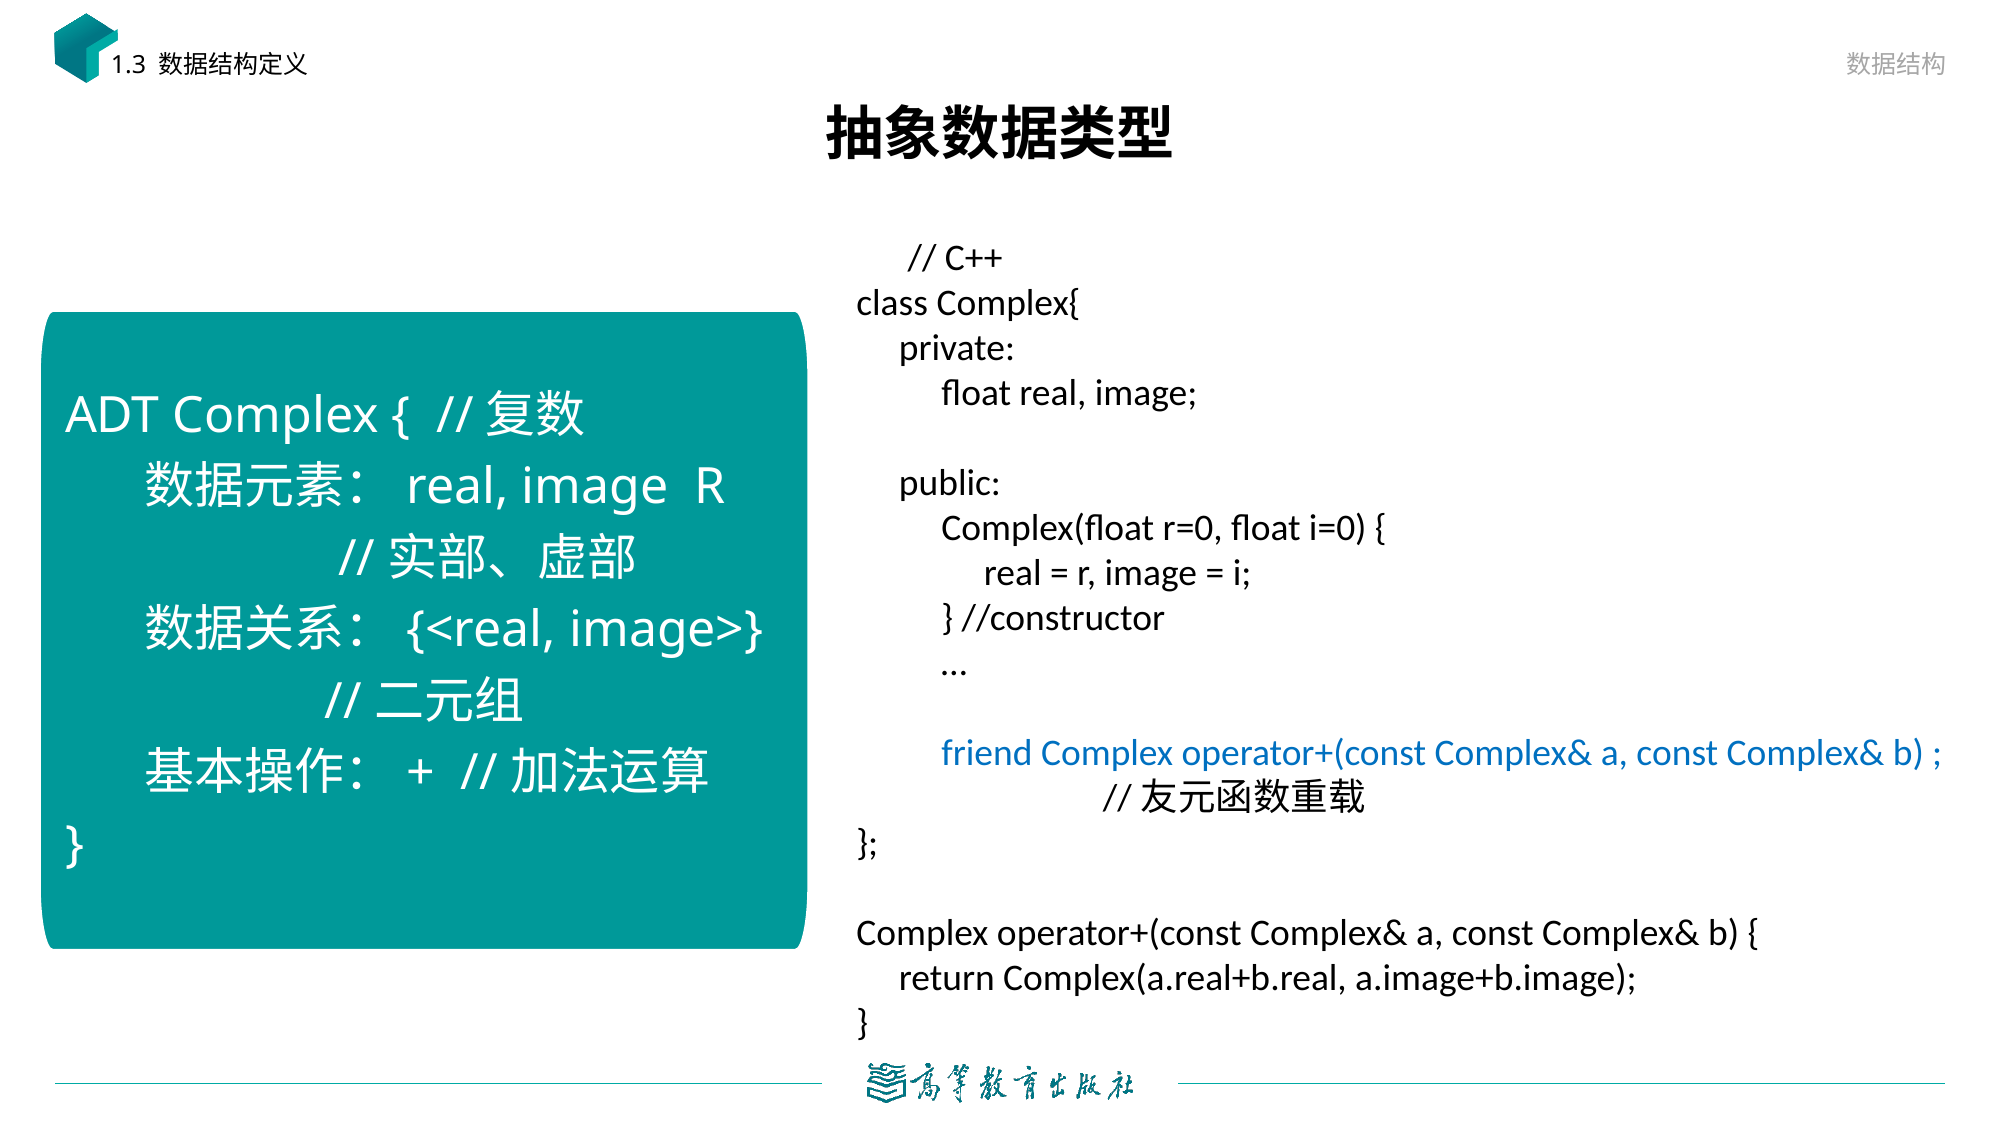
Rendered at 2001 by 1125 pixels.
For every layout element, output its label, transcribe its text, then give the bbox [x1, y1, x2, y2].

picture [867, 1096, 1133, 1103]
subtitle 1.3 数据结构定义 [95, 44, 894, 99]
text_box // C++ class Complex{ private: float real, image; public: Complex(float r=0, float i=0) { real = r, image = i; } //constructor … friend Complex operator+(const Complex& a, const Complex& b) ; //友元函数重载 }; Complex operator+(const Complex& a, const Complex& b) { return Complex(a.real+b.real, a.image+b.image); } [841, 225, 2000, 1096]
list 数据结构 [1115, 32, 1962, 86]
title 抽象数据类型 [137, 92, 1863, 178]
